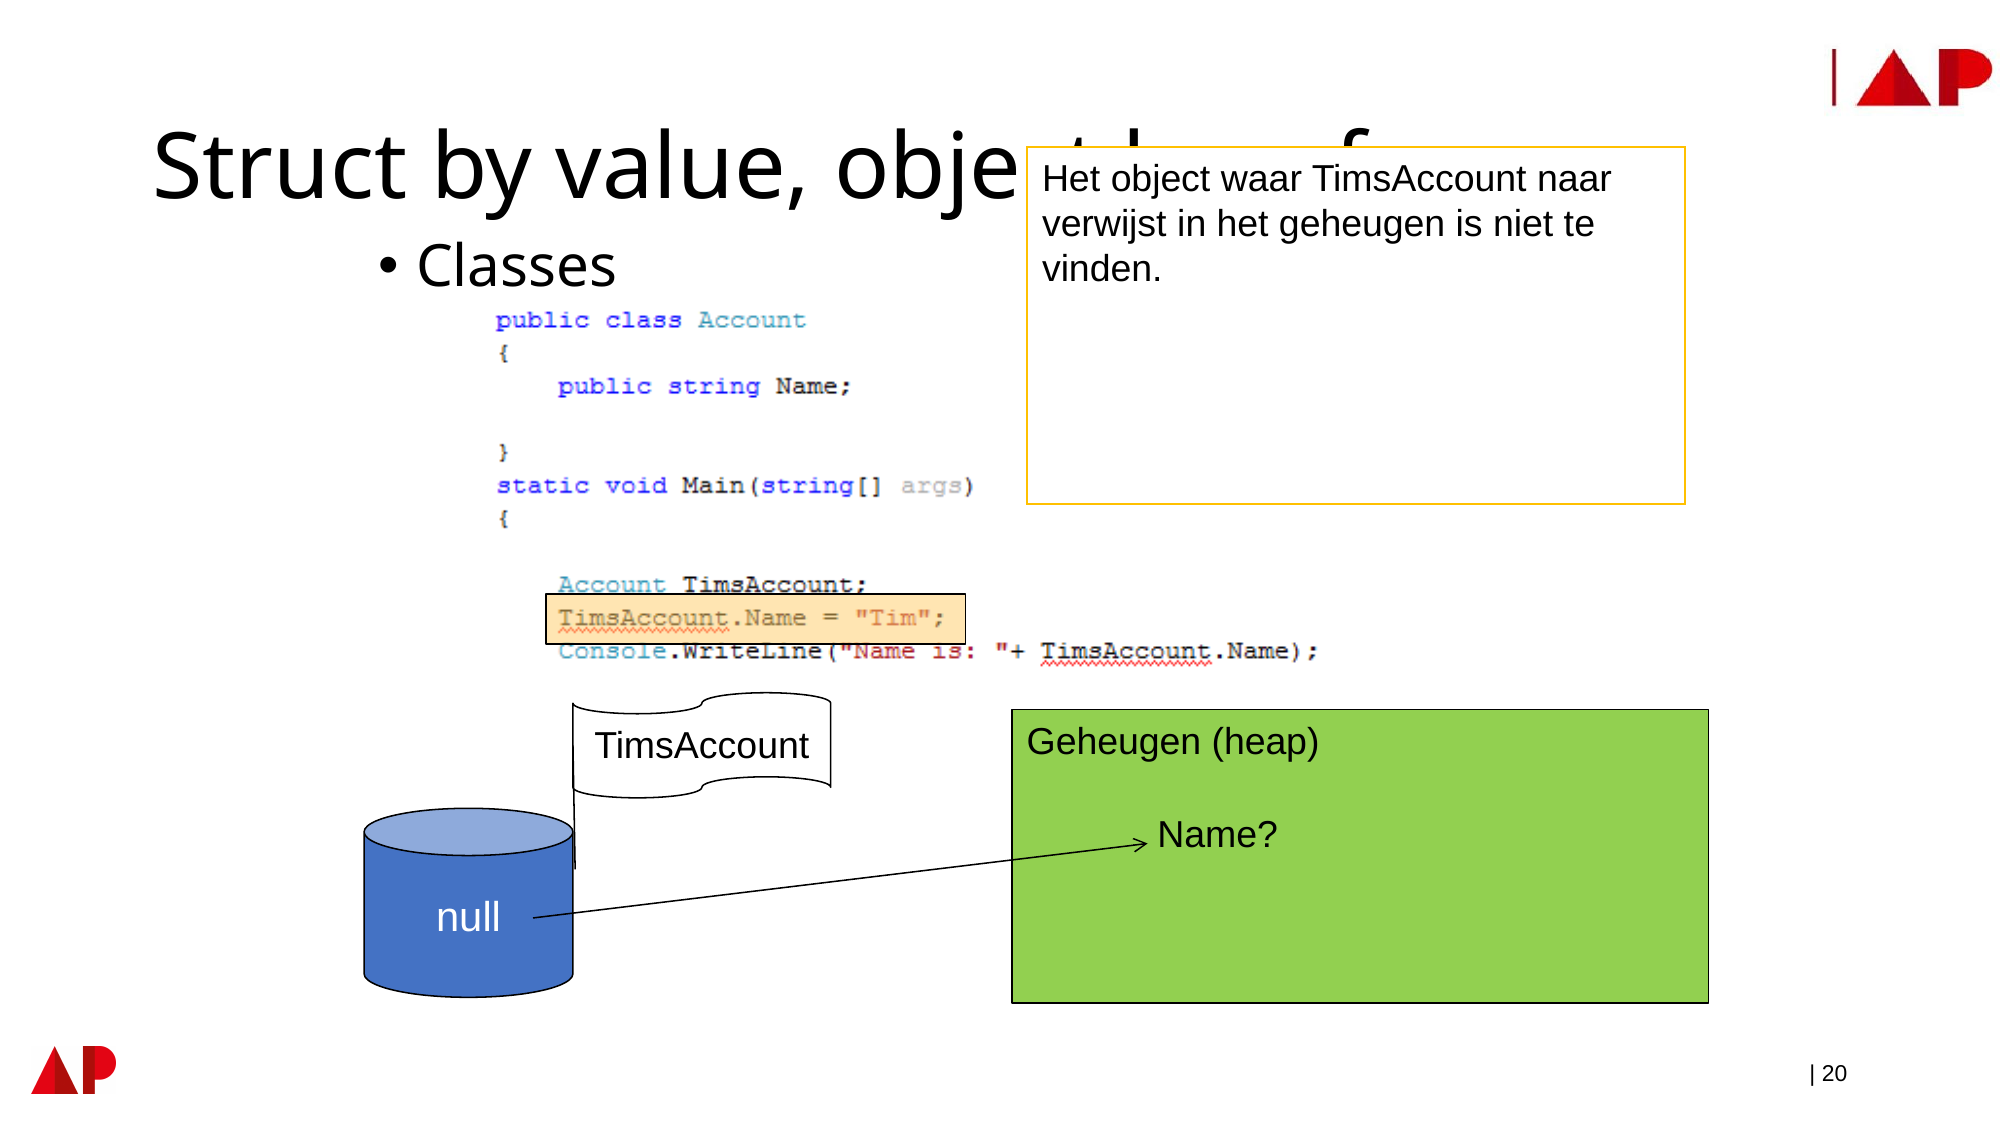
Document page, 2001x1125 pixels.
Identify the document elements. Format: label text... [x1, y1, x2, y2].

list Classes [363, 228, 1711, 1033]
slide_number | 20 [1412, 1042, 1863, 1103]
text_box Name? [1142, 802, 1308, 863]
title Struct by value, object by reference [137, 59, 1863, 278]
picture [31, 1046, 116, 1094]
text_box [363, 692, 831, 998]
picture [1824, 0, 2000, 142]
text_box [533, 843, 1148, 918]
text_box Geheugen (heap) [1011, 709, 1709, 1003]
text_box Het object waar TimsAccount naar verwijst in het geheugen is niet te vinden. [1026, 146, 1686, 505]
picture [477, 287, 1332, 686]
